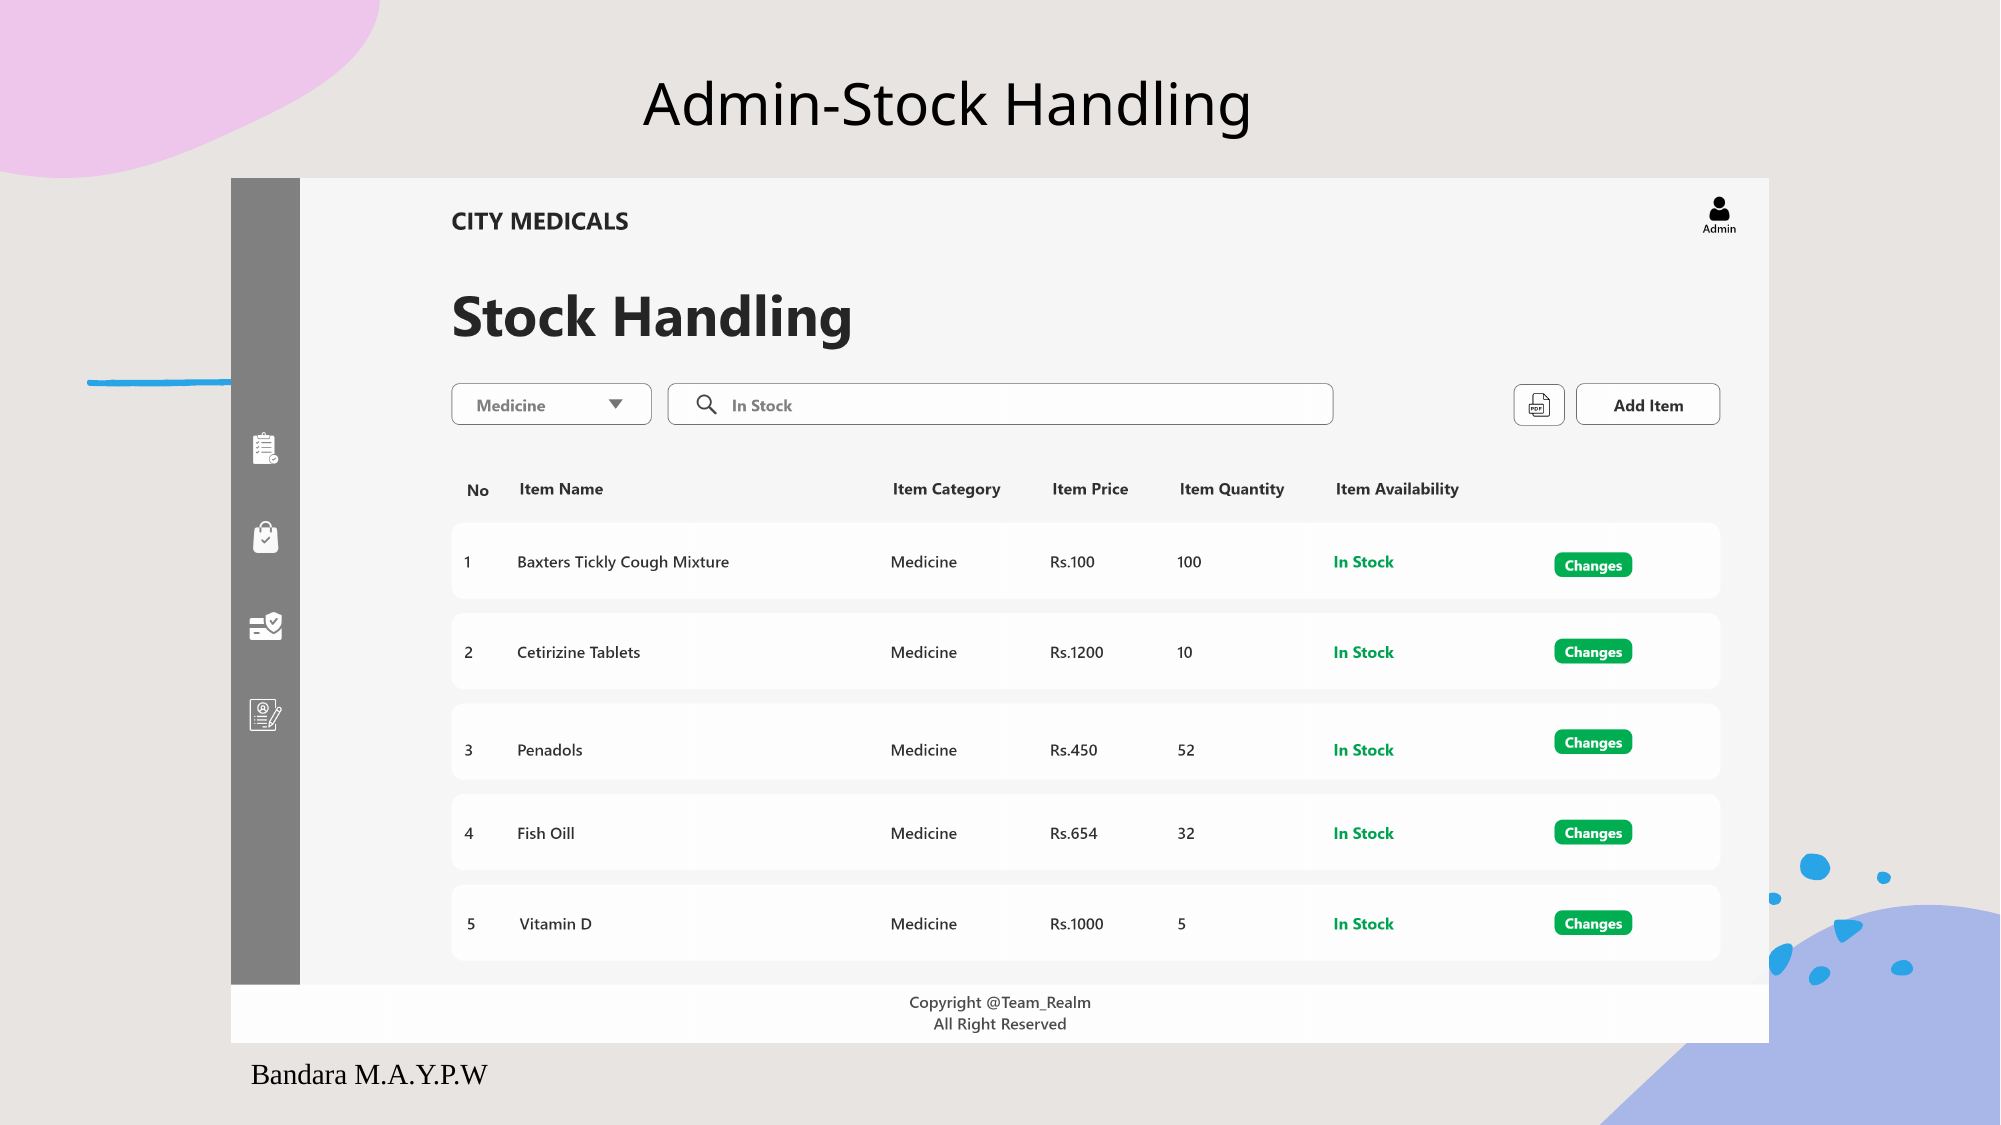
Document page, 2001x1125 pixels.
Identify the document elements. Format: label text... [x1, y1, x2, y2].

footer Bandara M.A.Y.P.W [86, 1042, 653, 1103]
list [231, 178, 1769, 1043]
text_box Admin-Stock Handling [209, 59, 1688, 145]
